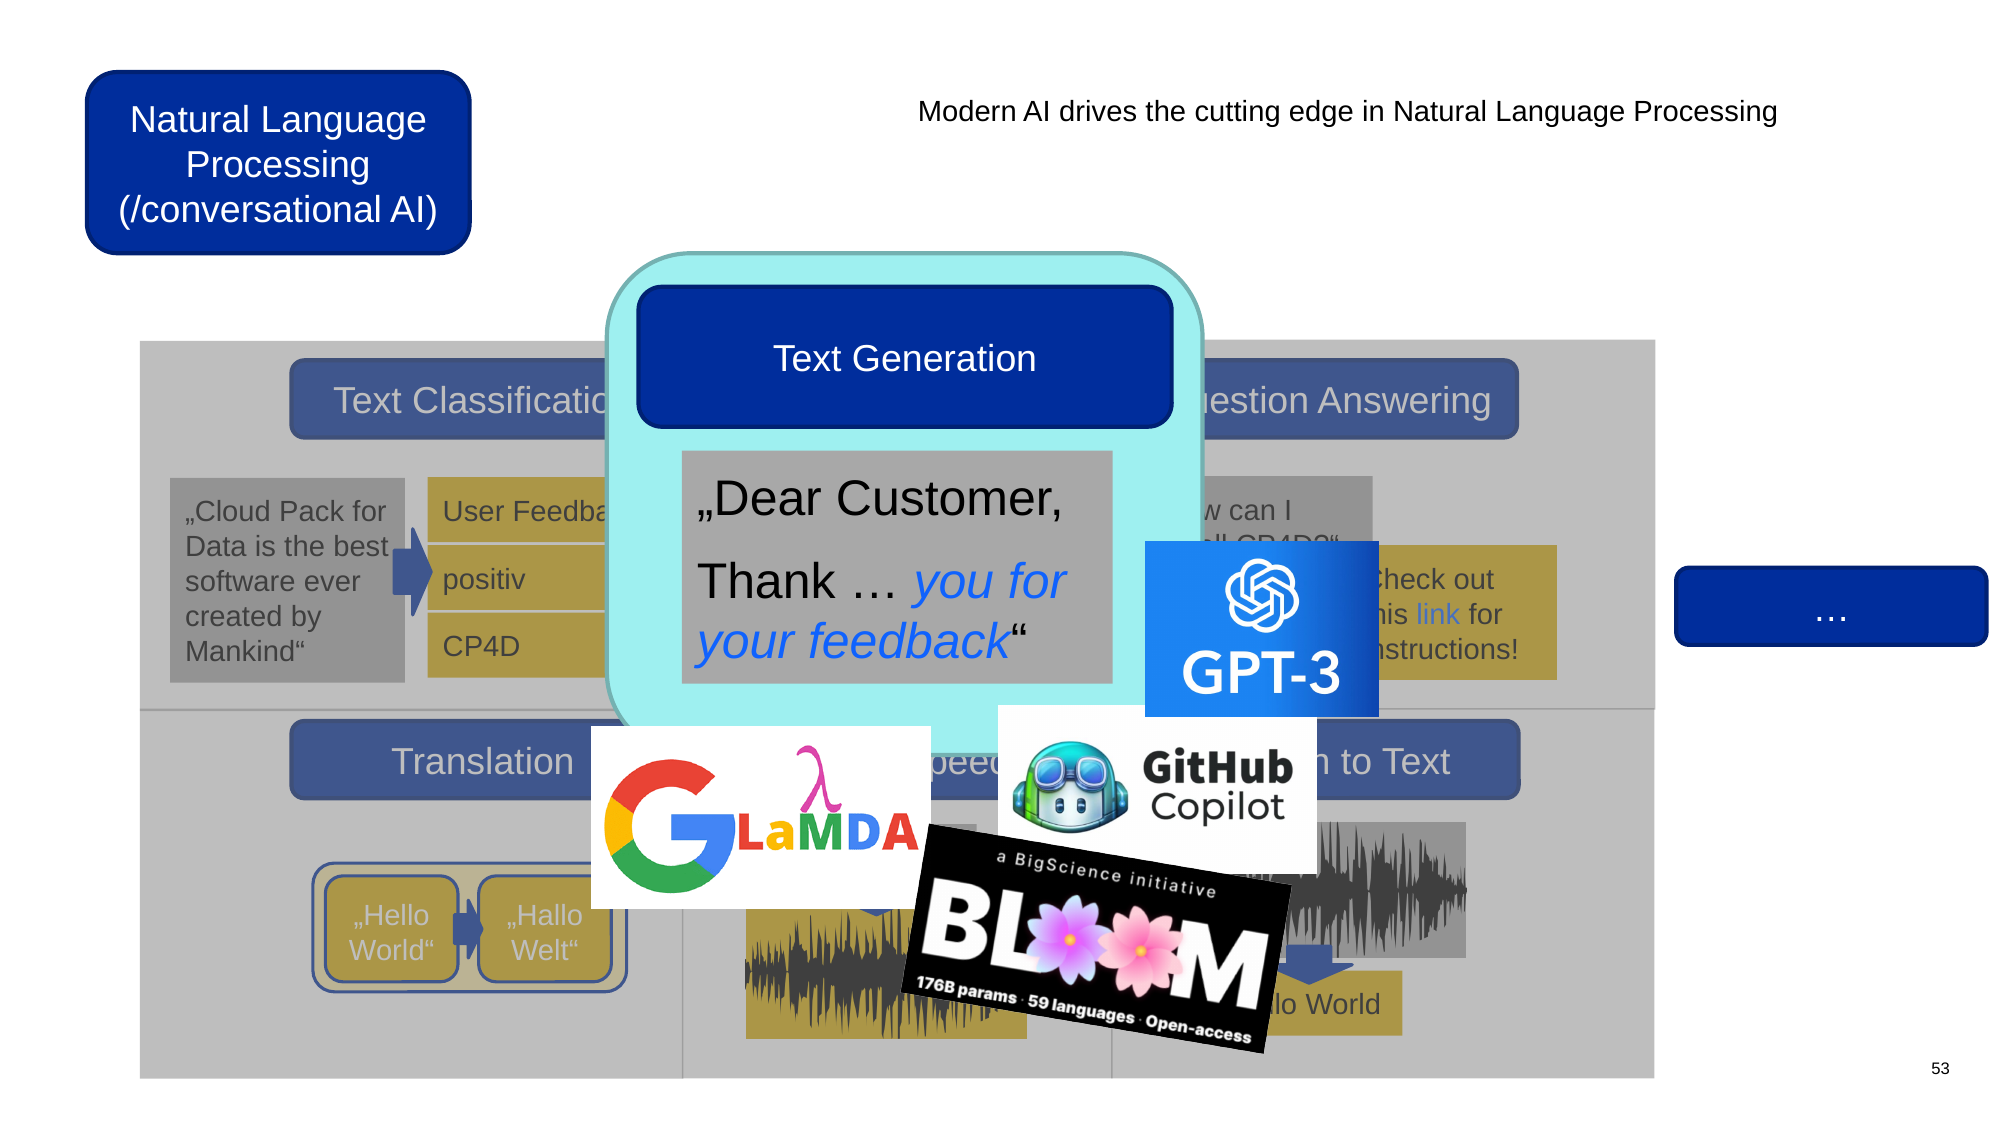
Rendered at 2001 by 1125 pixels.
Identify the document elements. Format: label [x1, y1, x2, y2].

text_box [1674, 565, 1989, 647]
slide_number [1550, 1050, 1950, 1087]
text_box [138, 251, 1658, 1081]
text_box [902, 77, 1795, 143]
text_box [84, 69, 472, 256]
picture [591, 541, 1467, 1053]
